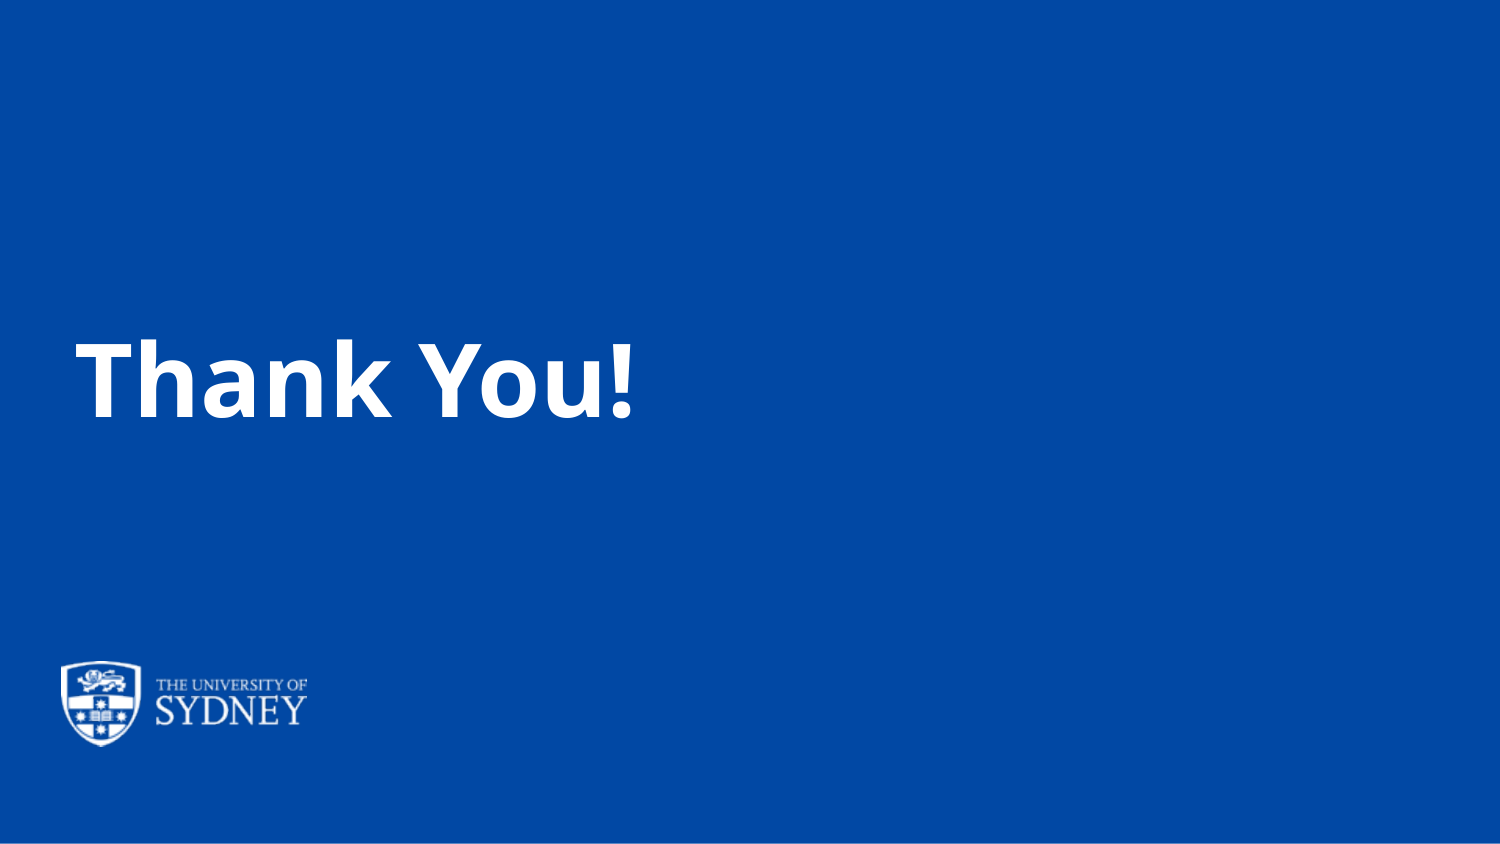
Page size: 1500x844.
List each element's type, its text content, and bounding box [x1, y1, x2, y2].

title Thank You! [74, 315, 1454, 403]
picture [61, 661, 307, 747]
